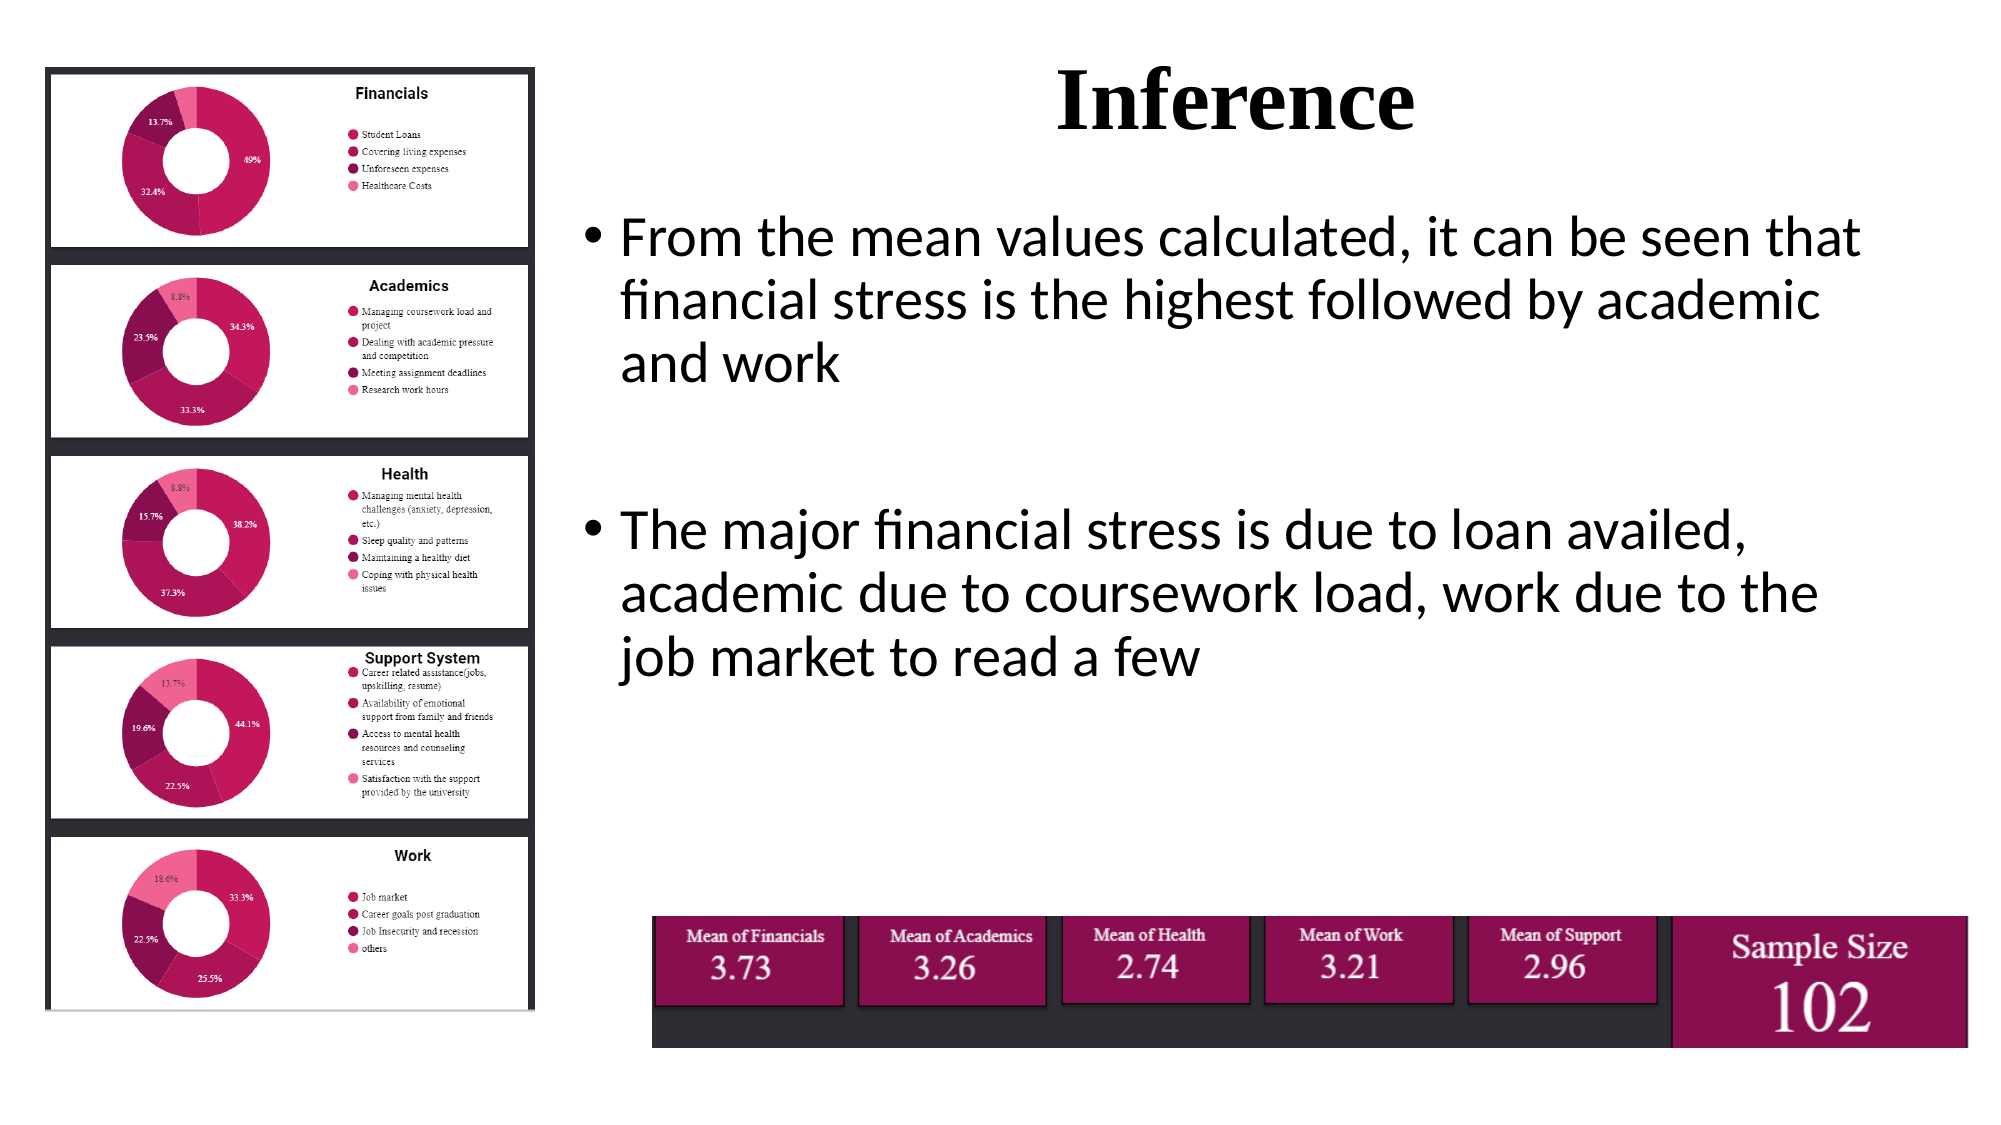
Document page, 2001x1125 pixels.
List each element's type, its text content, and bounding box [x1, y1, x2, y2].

picture [45, 67, 535, 1012]
picture [652, 916, 1969, 1048]
text_box Inference [832, 19, 1641, 181]
list From the mean values calculated, it can be seen that financial stress is the highest followed by academic and work The major financial stress is due to loan availed, academic due to coursework load, work due to the job market to read a few [568, 198, 1905, 824]
